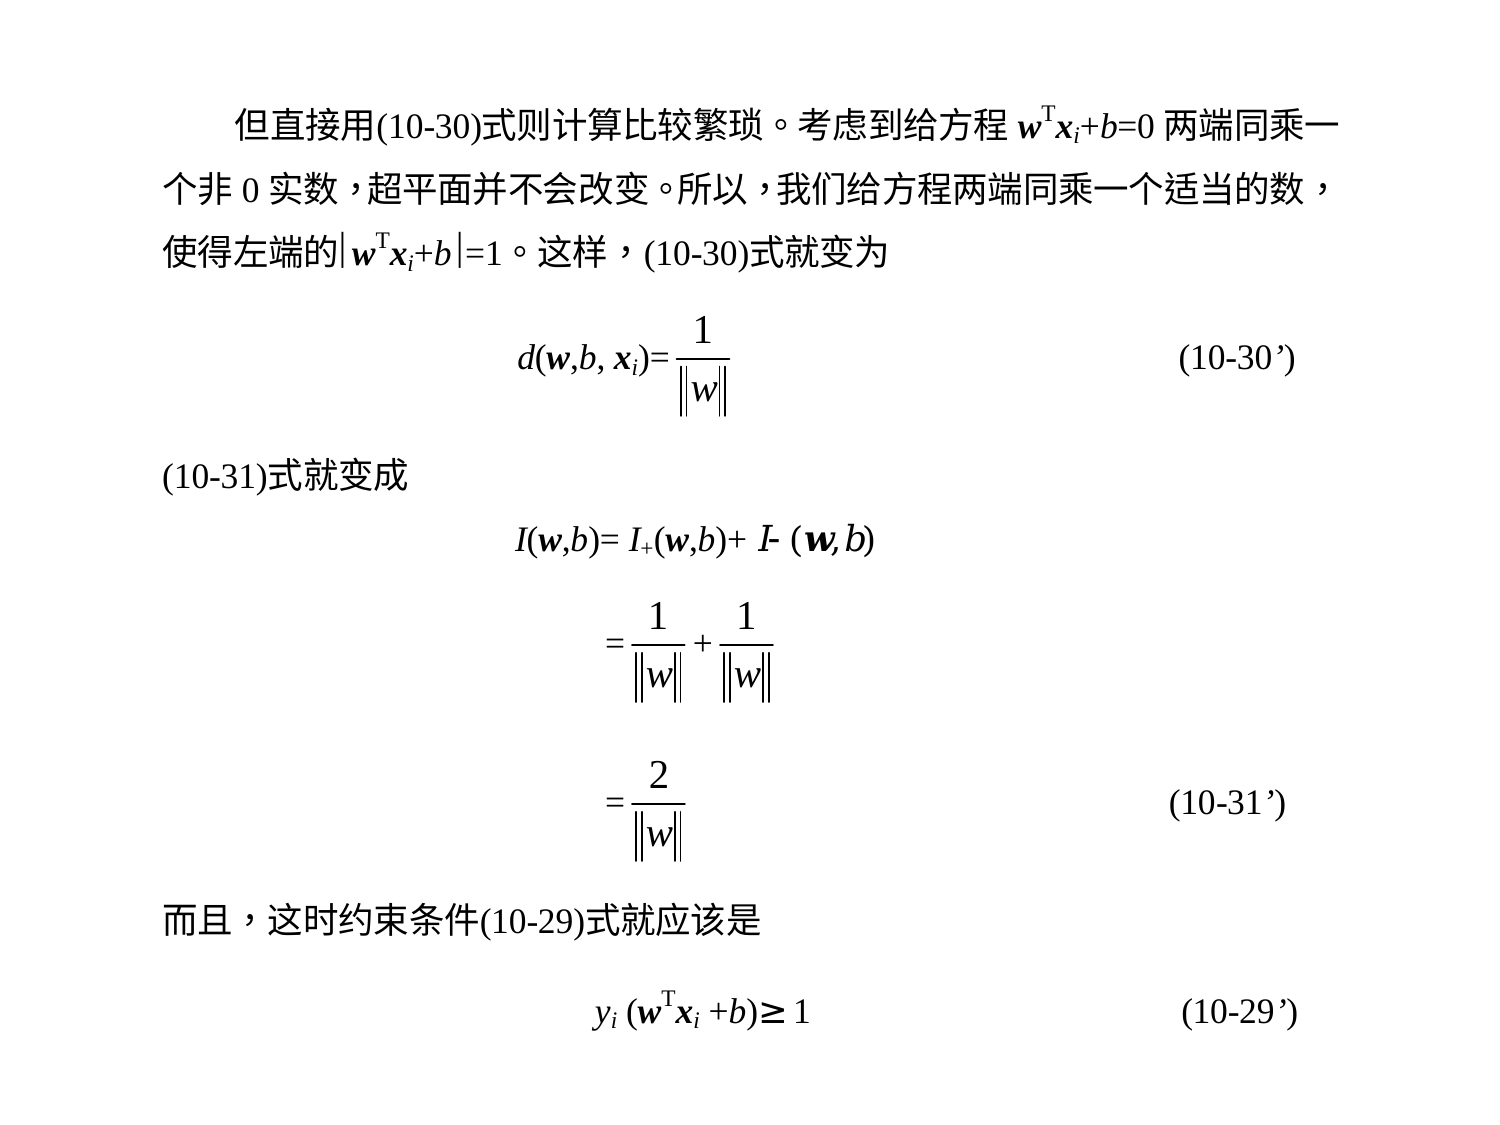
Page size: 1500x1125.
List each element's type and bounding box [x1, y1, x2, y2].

picture [161, 93, 1500, 1043]
